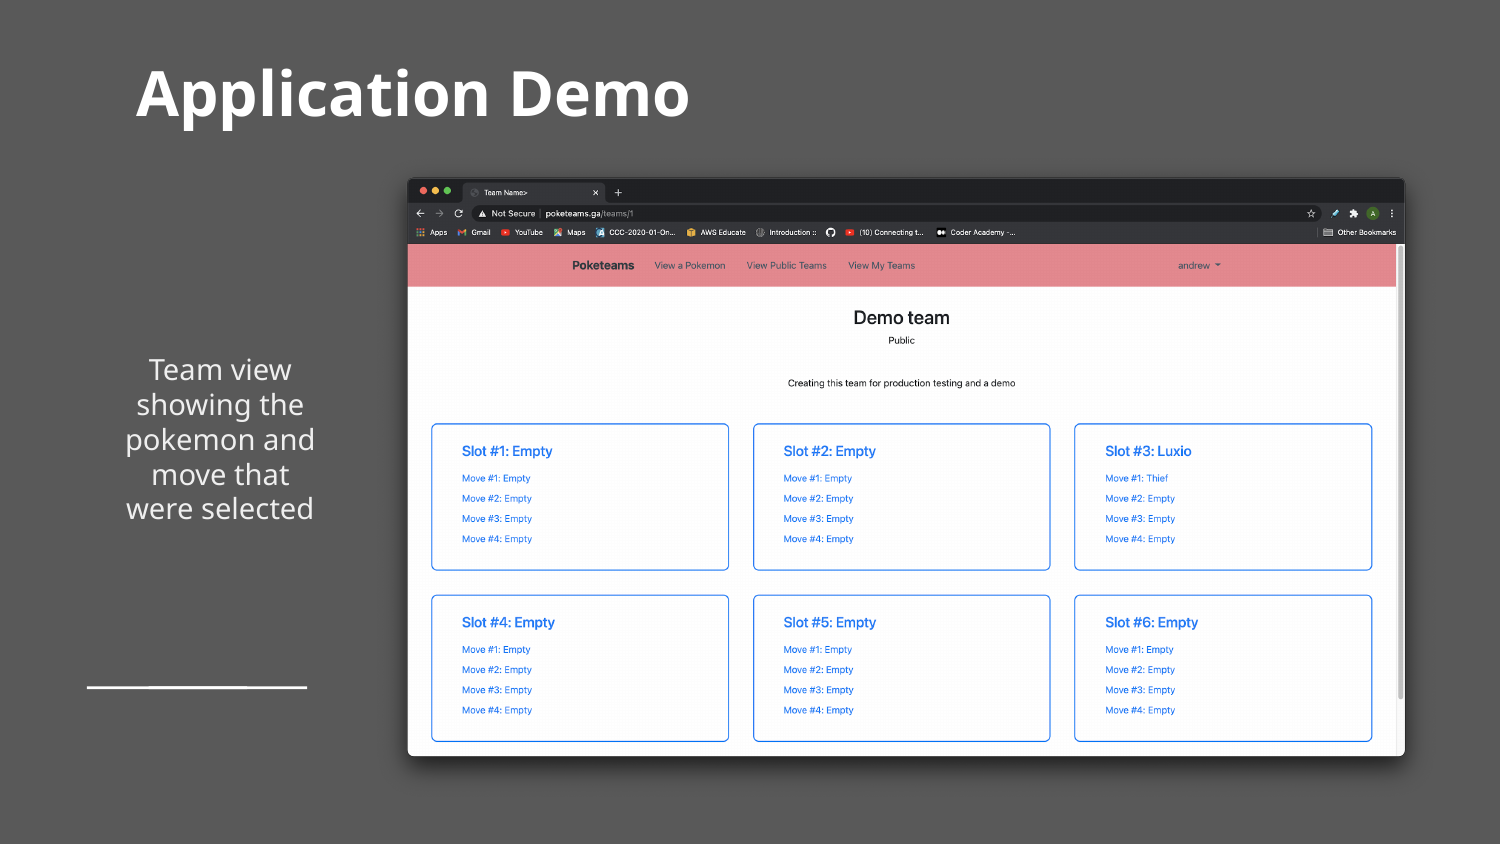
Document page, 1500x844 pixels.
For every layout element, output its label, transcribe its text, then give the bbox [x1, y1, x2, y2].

title Application Demo [121, 39, 1273, 150]
text_box Team view showing the pokemon and move that were selected [99, 336, 342, 541]
picture [374, 155, 1439, 800]
